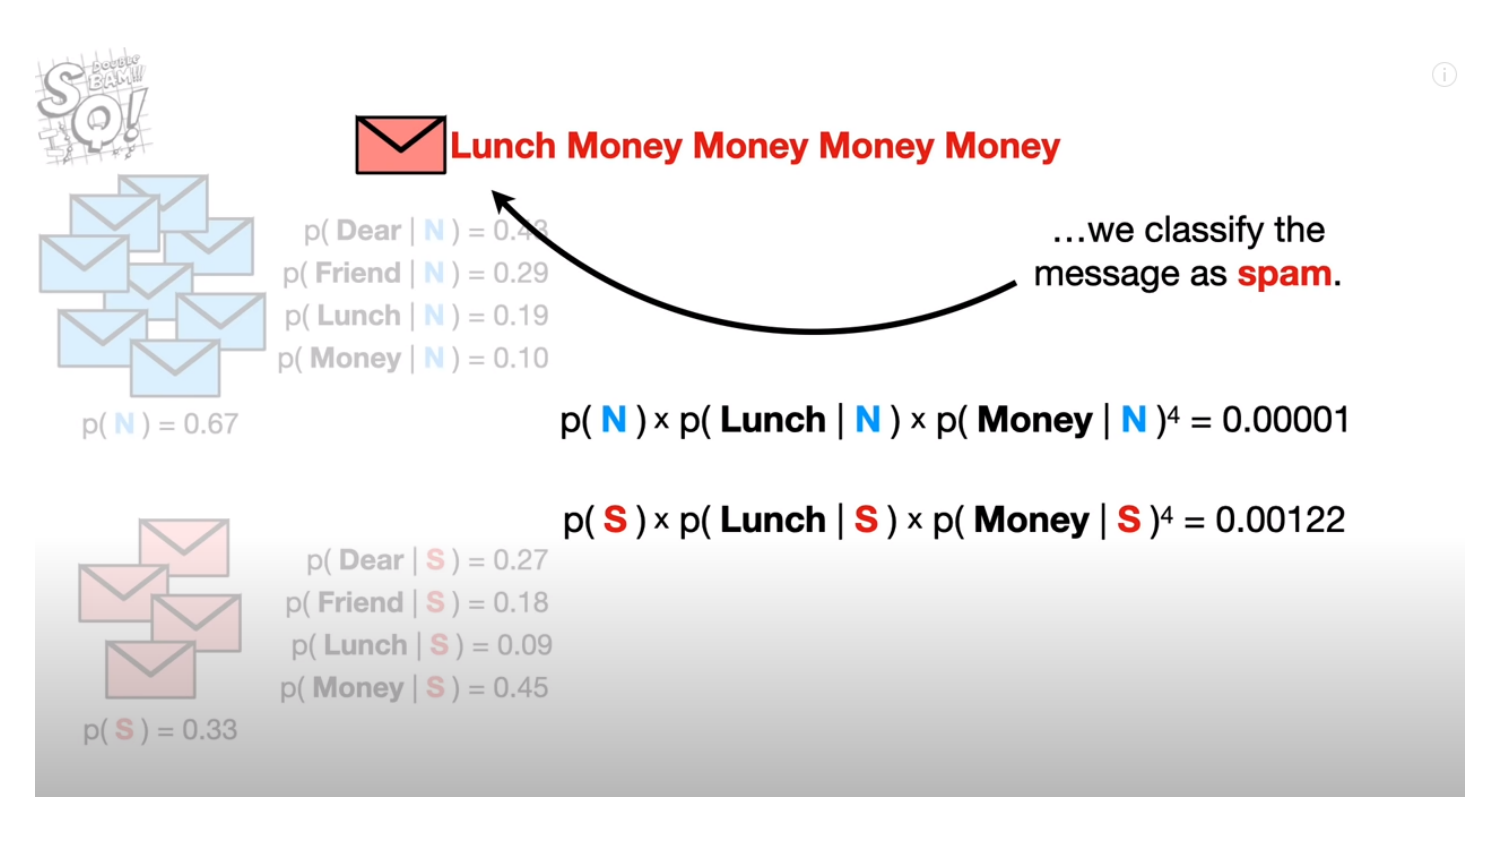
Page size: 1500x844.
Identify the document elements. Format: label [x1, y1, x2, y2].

list [35, 44, 1465, 797]
